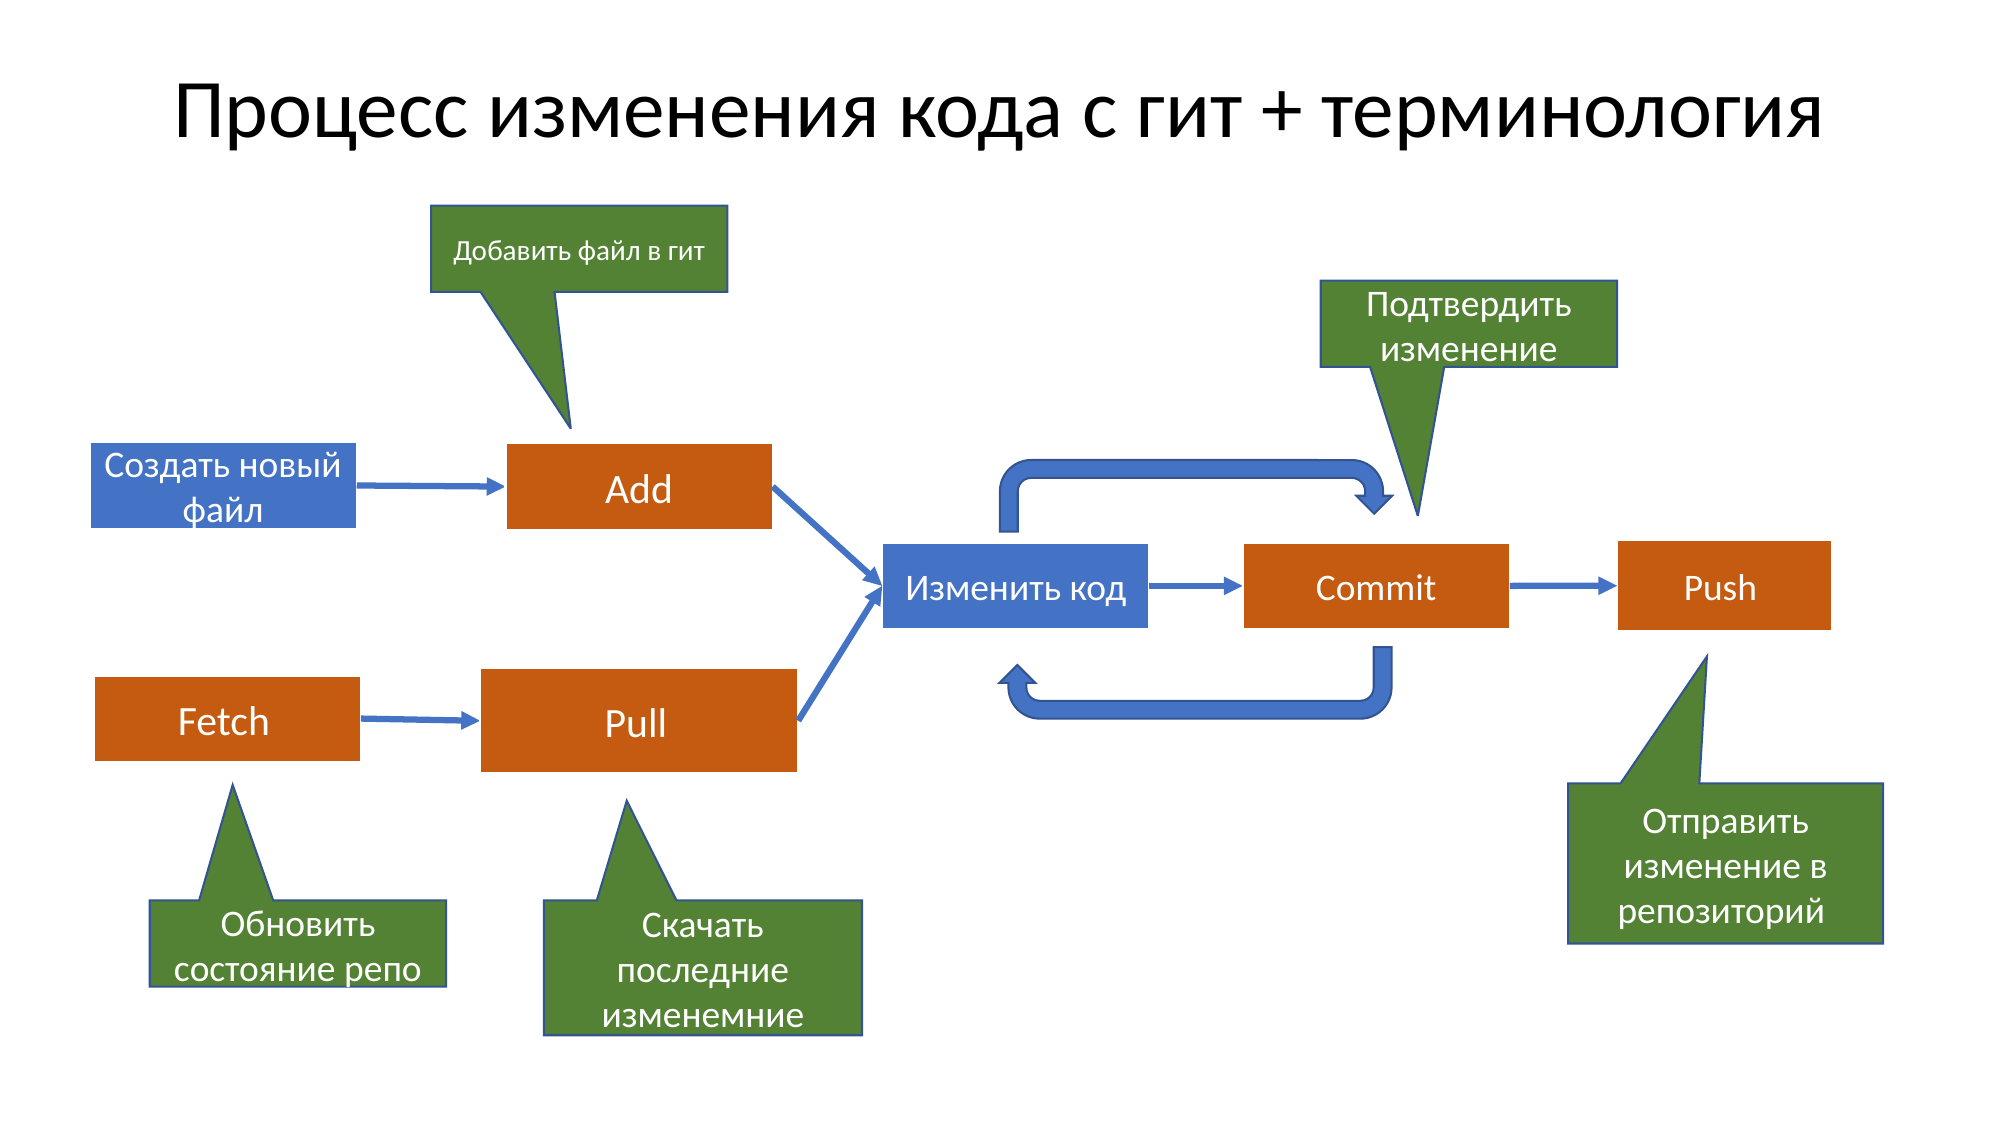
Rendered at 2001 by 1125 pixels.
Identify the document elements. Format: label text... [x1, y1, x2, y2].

text_box Процесс изменения кода с гит + терминология [158, 46, 1842, 162]
text_box Отправить изменение в репозиторий [1567, 652, 1885, 945]
text_box Push [1616, 539, 1833, 632]
text_box [998, 458, 1395, 533]
text_box Создать новый файл [89, 441, 358, 530]
text_box Добавить файл в гит [430, 204, 729, 430]
text_box Обновить состояние репо [148, 781, 448, 988]
text_box Fetch [93, 674, 362, 763]
text_box Скачать последние изменемние [542, 797, 864, 1037]
text_box Pull [479, 667, 799, 774]
text_box Add [504, 442, 774, 531]
text_box Подтвердить изменение [1319, 279, 1619, 517]
text_box Commit [1242, 542, 1511, 630]
text_box Изменить код [883, 542, 1150, 630]
text_box [996, 646, 1393, 720]
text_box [798, 585, 883, 721]
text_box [772, 486, 883, 586]
